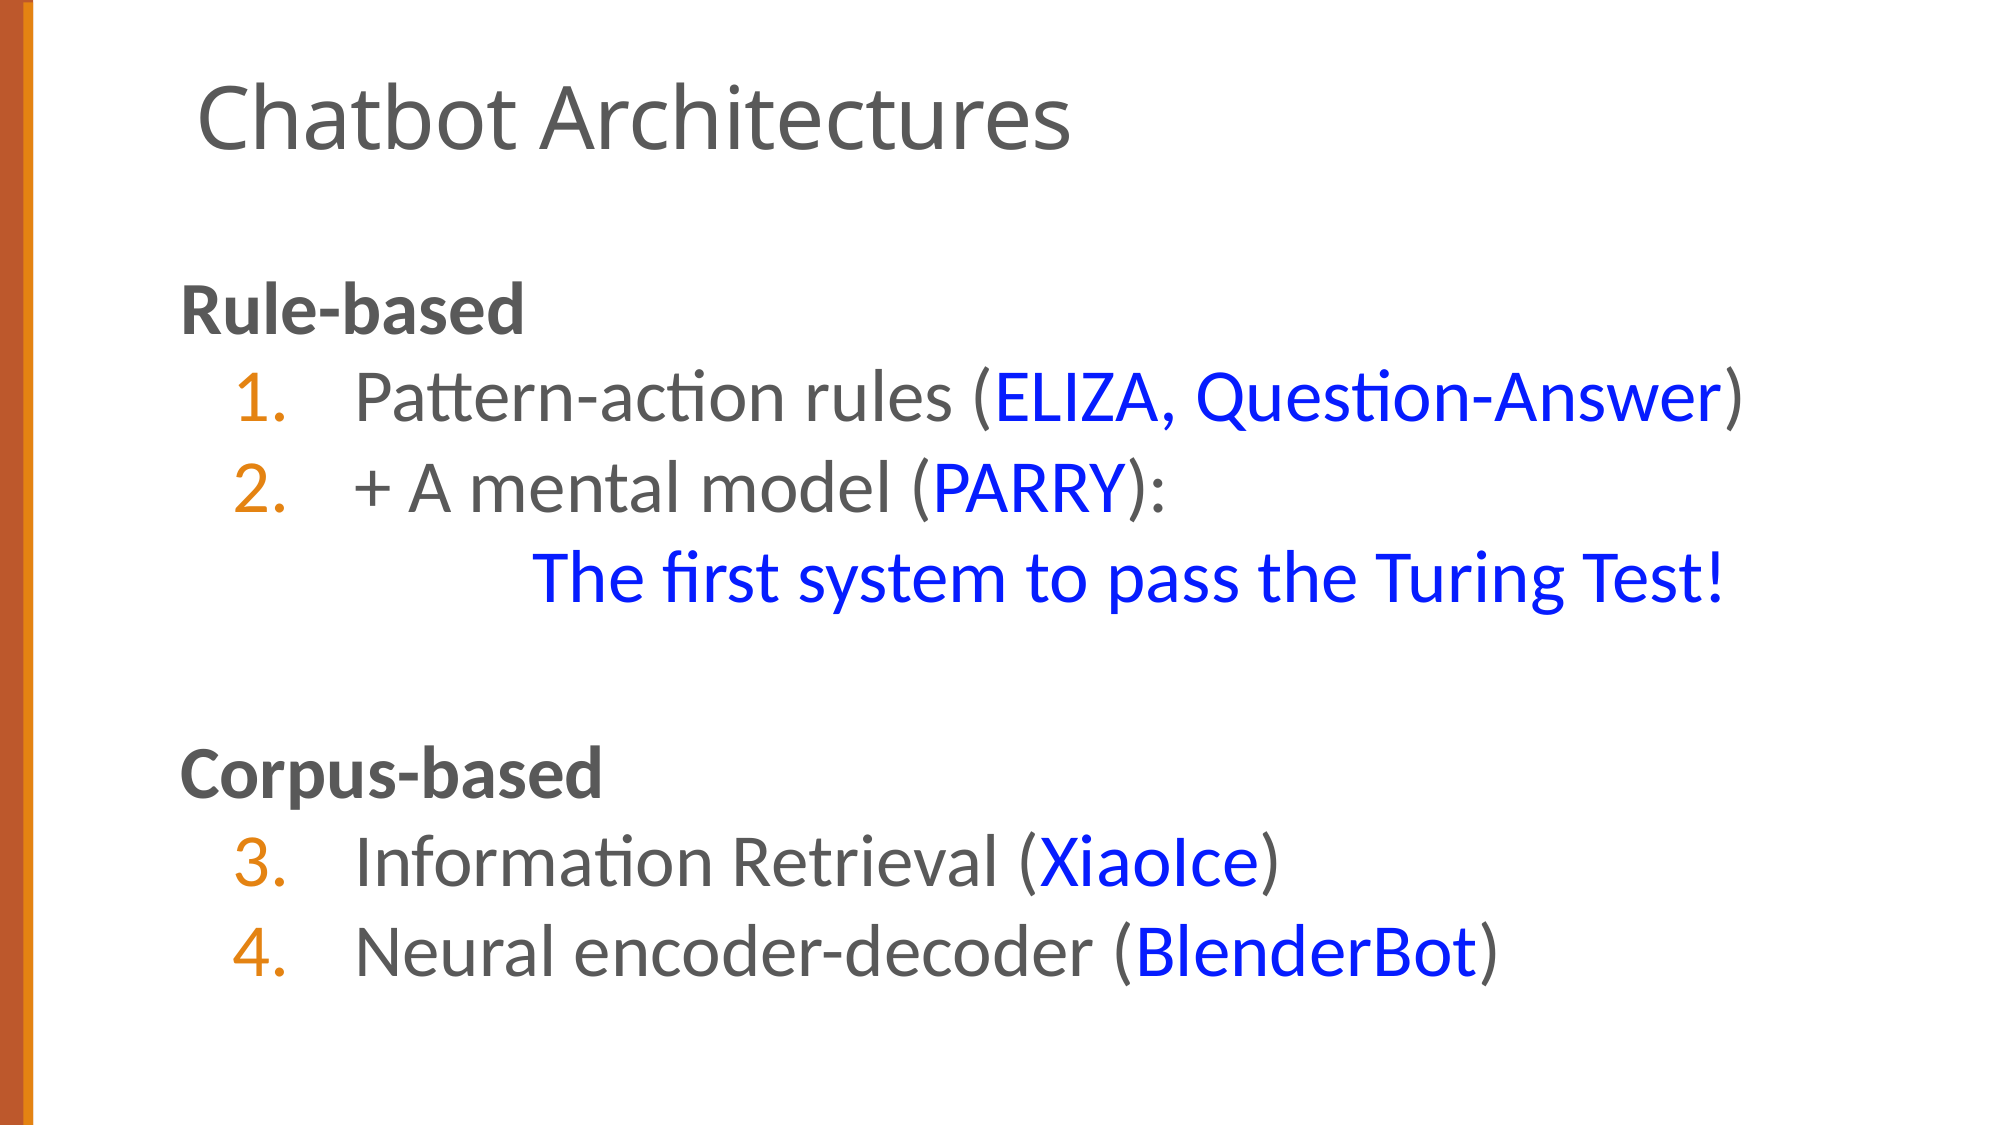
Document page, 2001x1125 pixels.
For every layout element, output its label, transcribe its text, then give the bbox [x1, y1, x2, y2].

list Rule-based Pattern-action rules (ELIZA, Question-Answer) + A mental model (PARRY): The first system to pass the Turing Test! Corpus-based Information Retrieval (XiaoIce) Neural encoder-decoder (BlenderBot) [180, 262, 1830, 1013]
title Chatbot Architectures [180, 26, 1830, 175]
